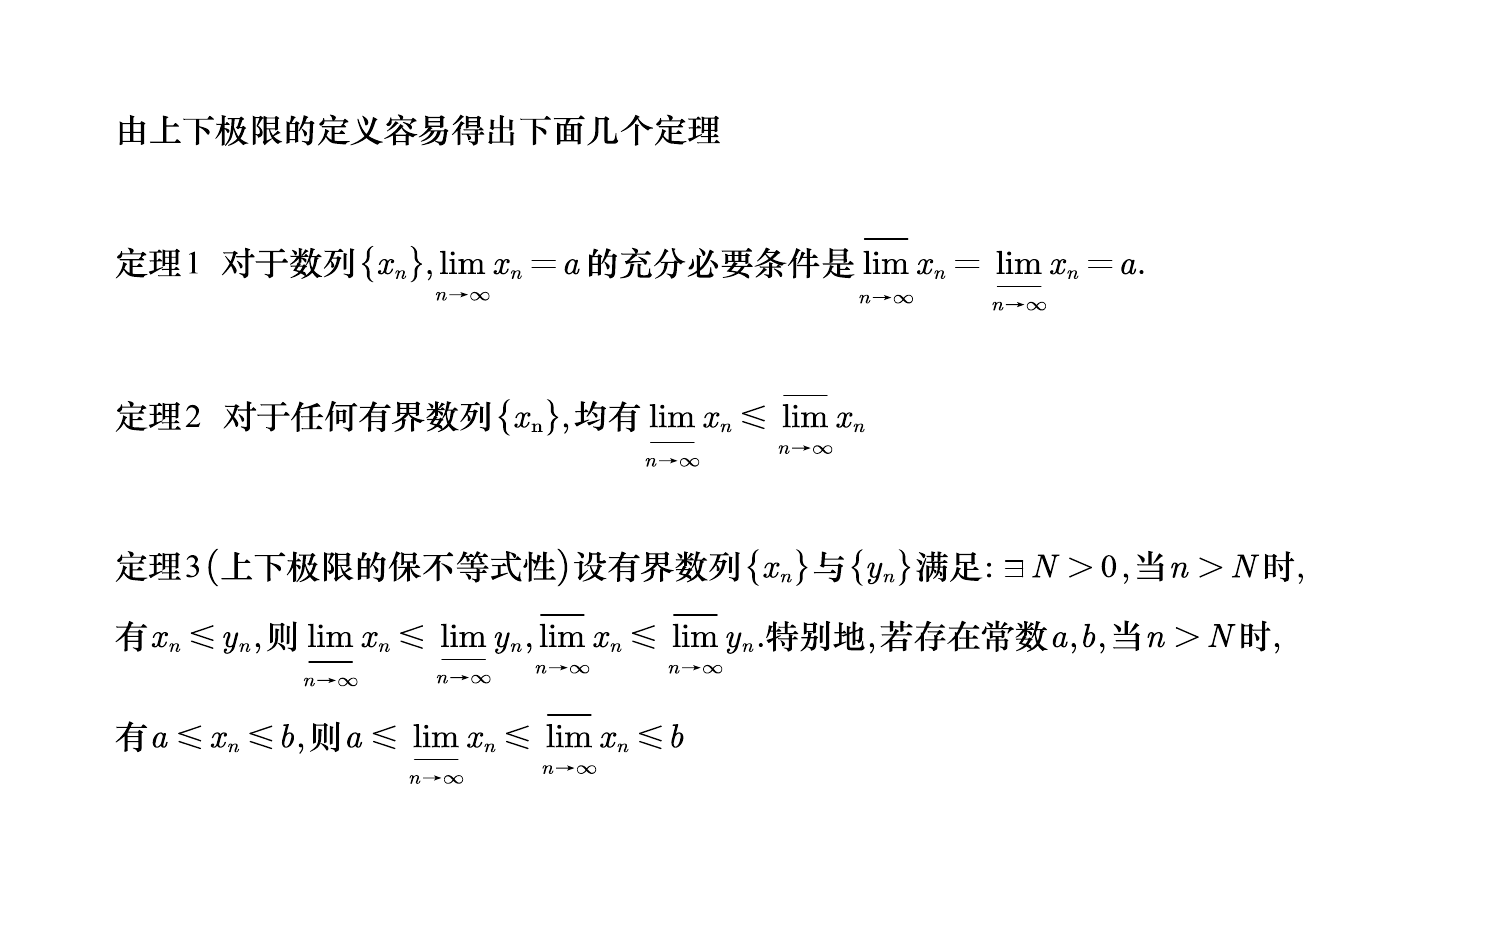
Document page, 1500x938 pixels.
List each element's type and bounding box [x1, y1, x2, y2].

text_box [111, 105, 1311, 796]
